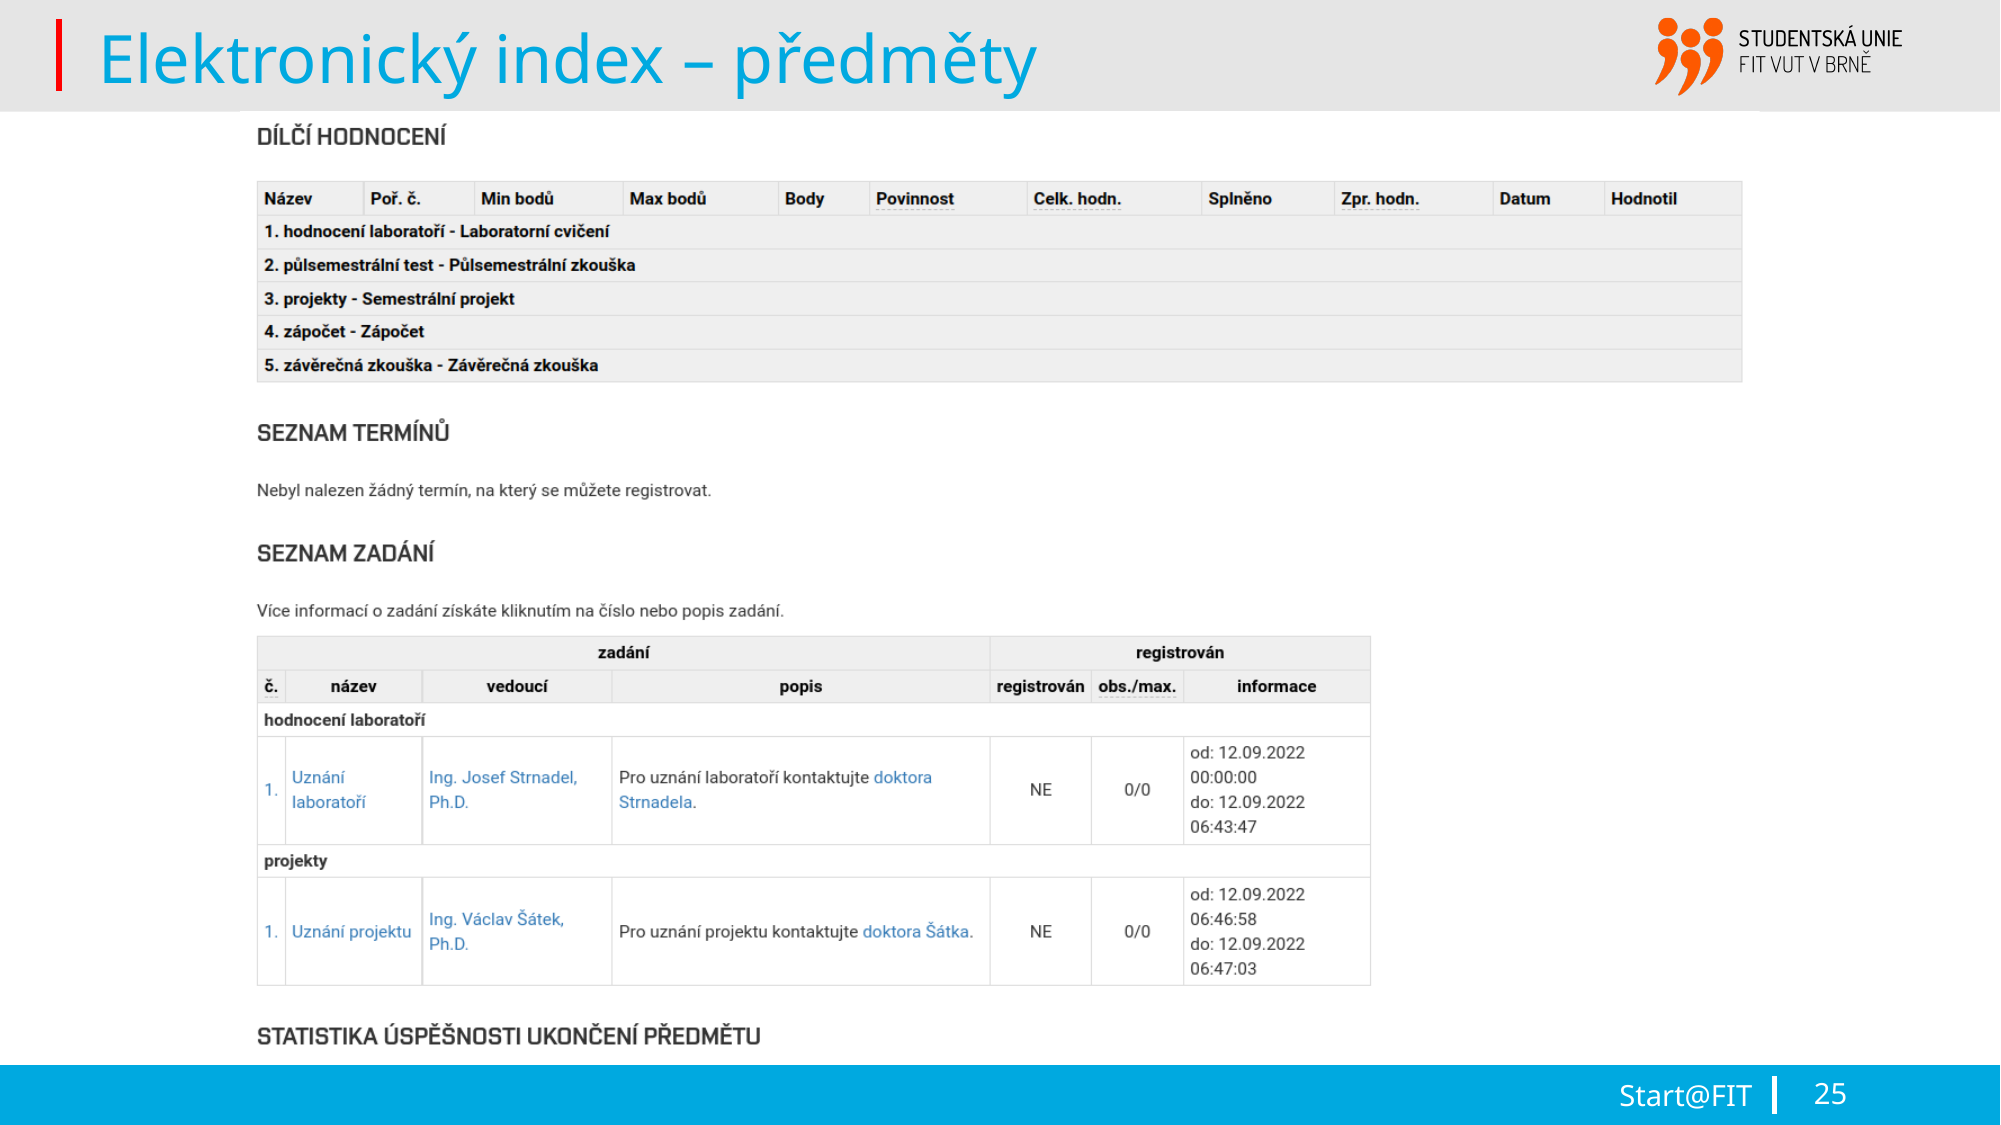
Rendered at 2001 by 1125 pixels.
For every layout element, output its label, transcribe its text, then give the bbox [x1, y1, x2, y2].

picture [239, 111, 1760, 1060]
slide_number 25 [1787, 1076, 1863, 1114]
footer Start@FIT [137, 1076, 1768, 1114]
title Elektronický index – předměty [83, 11, 2000, 112]
